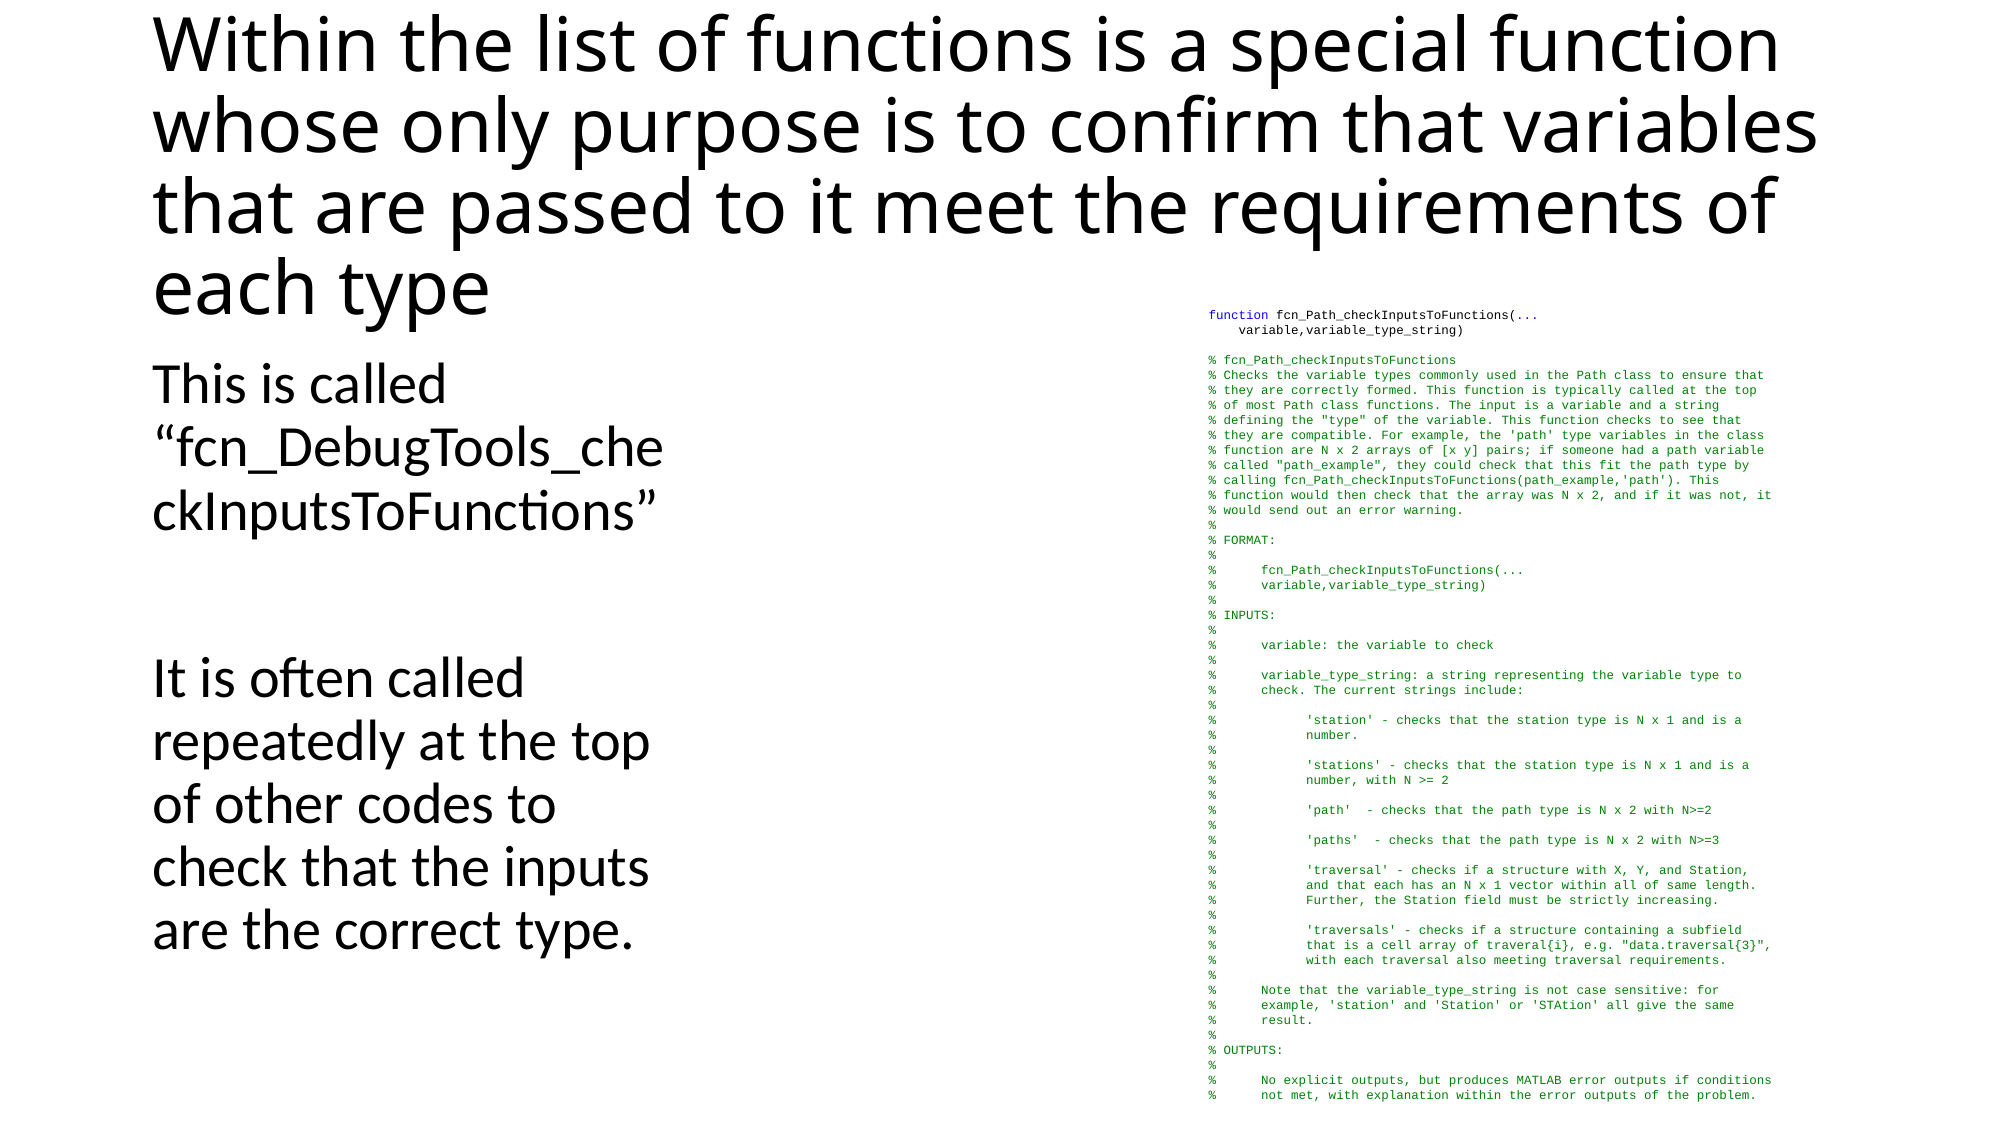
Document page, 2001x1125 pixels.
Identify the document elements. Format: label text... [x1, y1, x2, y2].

title Within the list of functions is a special function whose only purpose is to confirm that variables that are passed to it meet the requirements of each type [137, 59, 1863, 278]
list This is called “fcn_DebugTools_checkInputsToFunctions” It is often called repeatedly at the top of other codes to check that the inputs are the correct type. [137, 255, 694, 970]
text_box function fcn_Path_checkInputsToFunctions(... variable,variable_type_string) % fcn_Path_checkInputsToFunctions % Checks the variable types commonly used in the Path class to ensure that % they are correctly formed. This function is typically called at the top % of most Path class functions. The input is a variable and a string % defining the "type" of the variable. This function checks to see that % they are compatible. For example, the 'path' type variables in the class % function are N x 2 arrays of [x y] pairs; if someone had a path variable % called "path_example", they could check that this fit the path type by % calling fcn_Path_checkInputsToFunctions(path_example,'path'). This % function would then check that the array was N x 2, and if it was not, it % would send out an error warning. % % FORMAT: % % fcn_Path_checkInputsToFunctions(... % variable,variable_type_string) % % INPUTS: % % variable: the variable to check % % variable_type_string: a string representing the variable type to % check. The current strings include: % % 'station' - checks that the station type is N x 1 and is a % number. % % 'stations' - checks that the station type is N x 1 and is a % number, with N >= 2 % % 'path' - checks that the path type is N x 2 with N>=2 % % 'paths' - checks that the path type is N x 2 with N>=3 % % 'traversal' - checks if a structure with X, Y, and Station, % and that each has an N x 1 vector within all of same length. % Further, the Station field must be strictly increasing. % % 'traversals' - checks if a structure containing a subfield % that is a cell array of traveral{i}, e.g. "data.traversal{3}", % with each traversal also meeting traversal requirements. % % Note that the variable_type_string is not case sensitive: for % example, 'station' and 'Station' or 'STAtion' all give the same % result. % % OUTPUTS: % % No explicit outputs, but produces MATLAB error outputs if conditions % not met, with explanation within the error outputs of the problem. [1193, 299, 1786, 1110]
